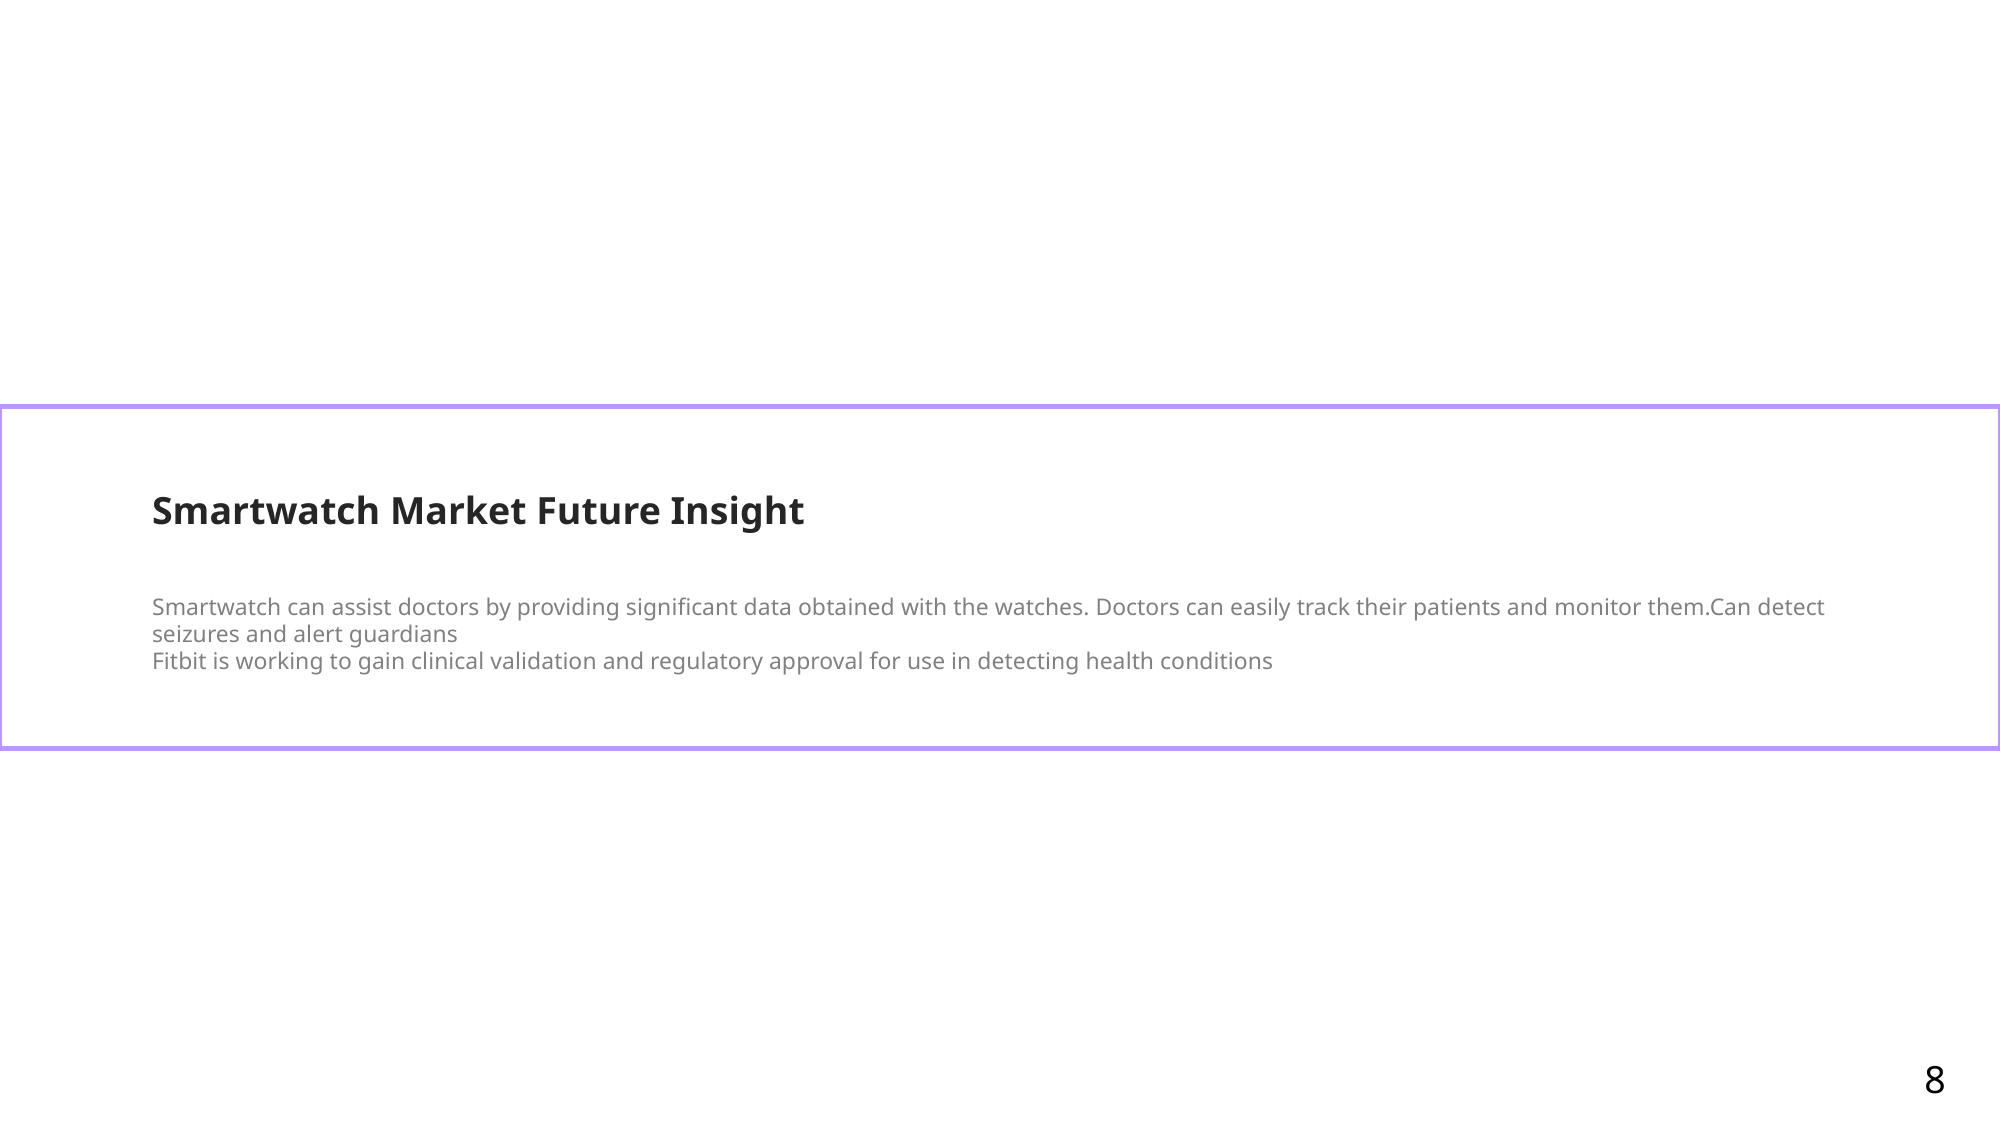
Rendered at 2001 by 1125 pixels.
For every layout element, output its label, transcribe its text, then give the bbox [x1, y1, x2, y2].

text_box Smartwatch Market Future Insight [137, 479, 865, 540]
text_box [0, 405, 2000, 749]
text_box Smartwatch can assist doctors by providing significant data obtained with the watches. Doctors can easily track their patients and monitor them.Can detect seizures and alert guardians Fitbit is working to gain clinical validation and regulatory approval for use in detecting health conditions [137, 584, 1897, 682]
text_box 8 [1909, 1048, 1961, 1108]
